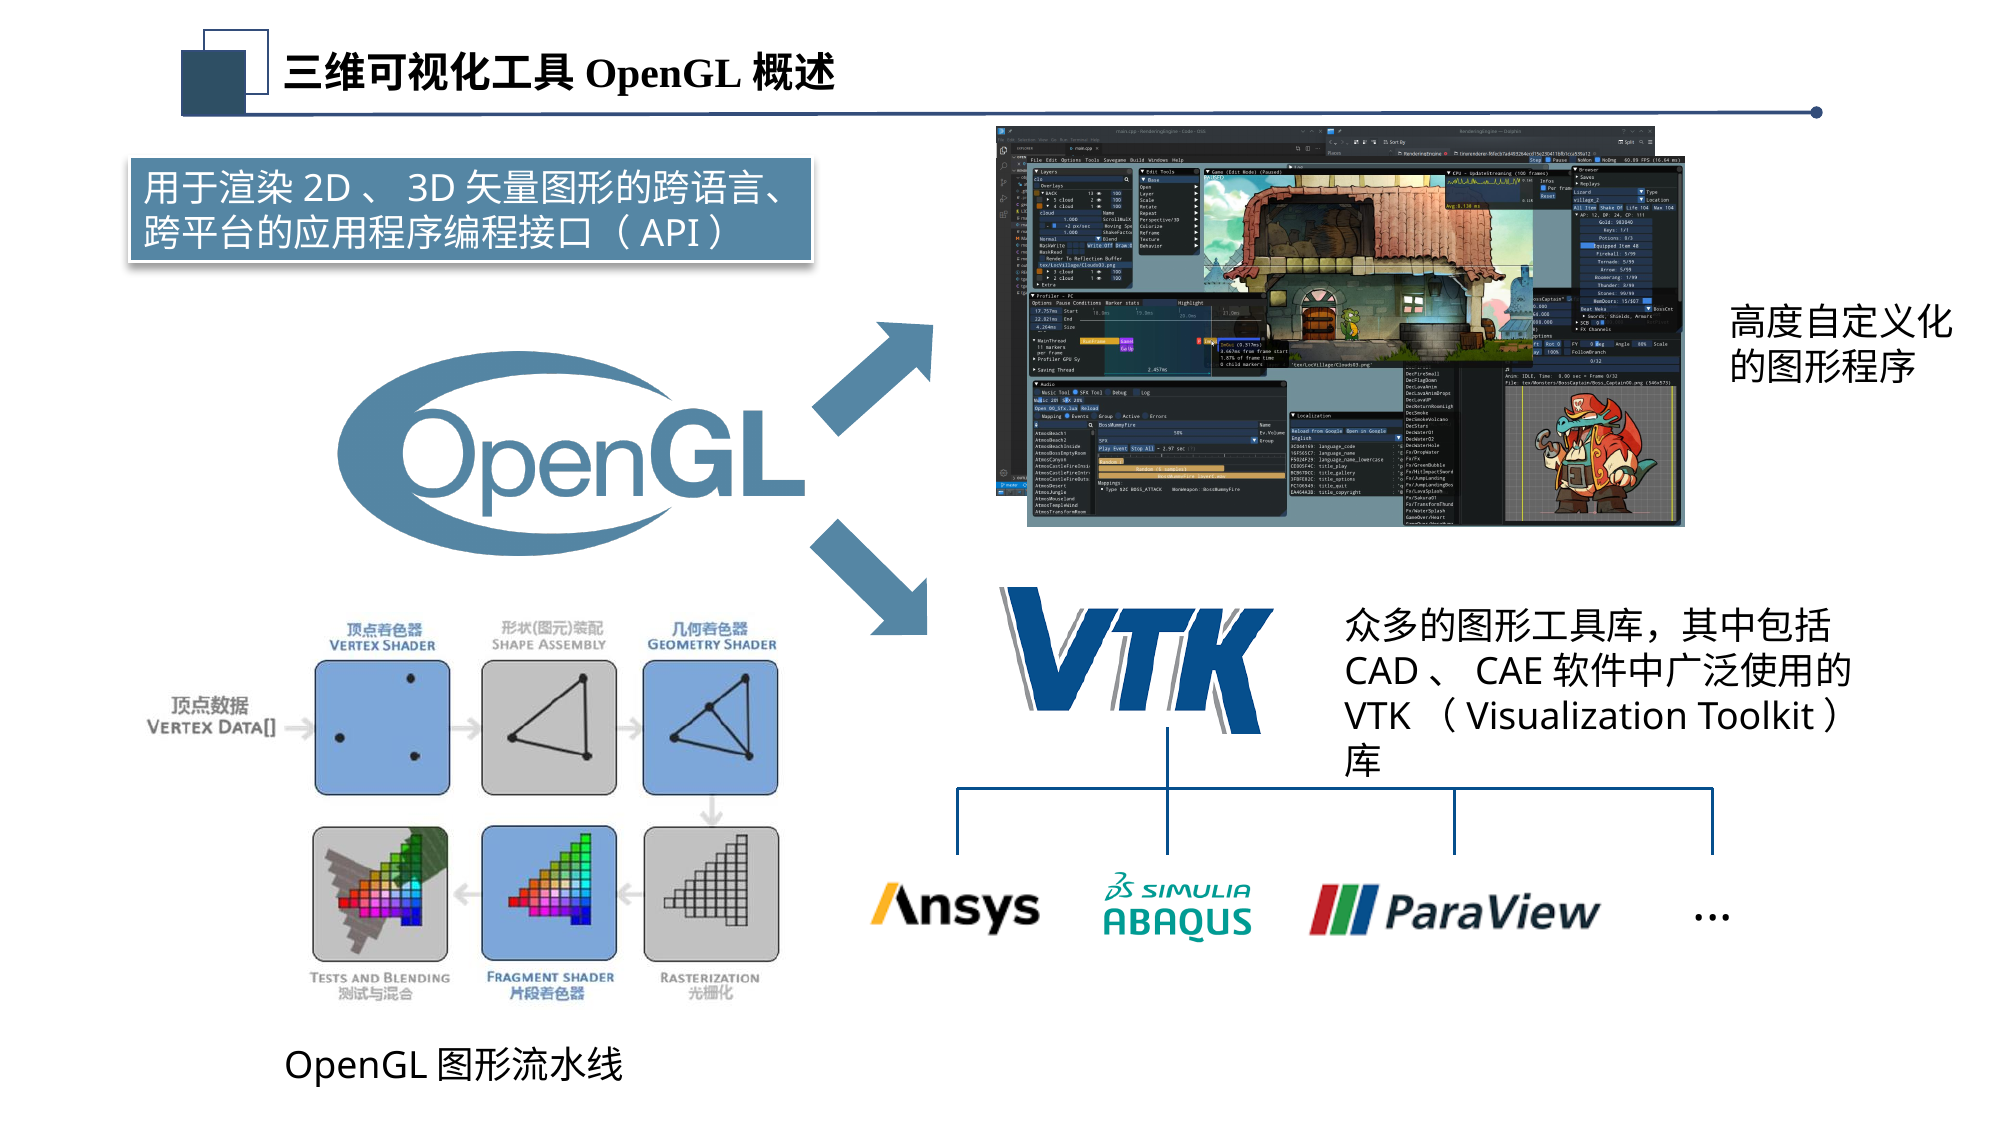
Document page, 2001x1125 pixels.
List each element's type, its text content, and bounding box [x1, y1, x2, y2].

picture [1299, 868, 1611, 950]
picture [337, 351, 805, 556]
picture [1096, 865, 1259, 947]
picture [999, 587, 1274, 734]
text_box OpenGL图形流水线 [219, 1022, 656, 1094]
text_box ··· [1678, 877, 1774, 953]
picture [129, 612, 805, 1011]
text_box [181, 29, 268, 115]
text_box [809, 518, 928, 636]
text_box 用于渲染2D、3D矢量图形的跨语言、跨平台的应用程序编程接口（API） [128, 155, 814, 263]
text_box 众多的图形工具库，其中包括CAD、CAE软件中广泛使用的VTK（Visualization Toolkit）库 [1329, 594, 1913, 790]
picture [864, 879, 1051, 939]
text_box 高度自定义化的图形程序 [1714, 290, 1979, 396]
text_box 三维可视化工具OpenGL概述 [268, 38, 969, 103]
picture [996, 126, 1685, 527]
text_box [811, 321, 934, 437]
